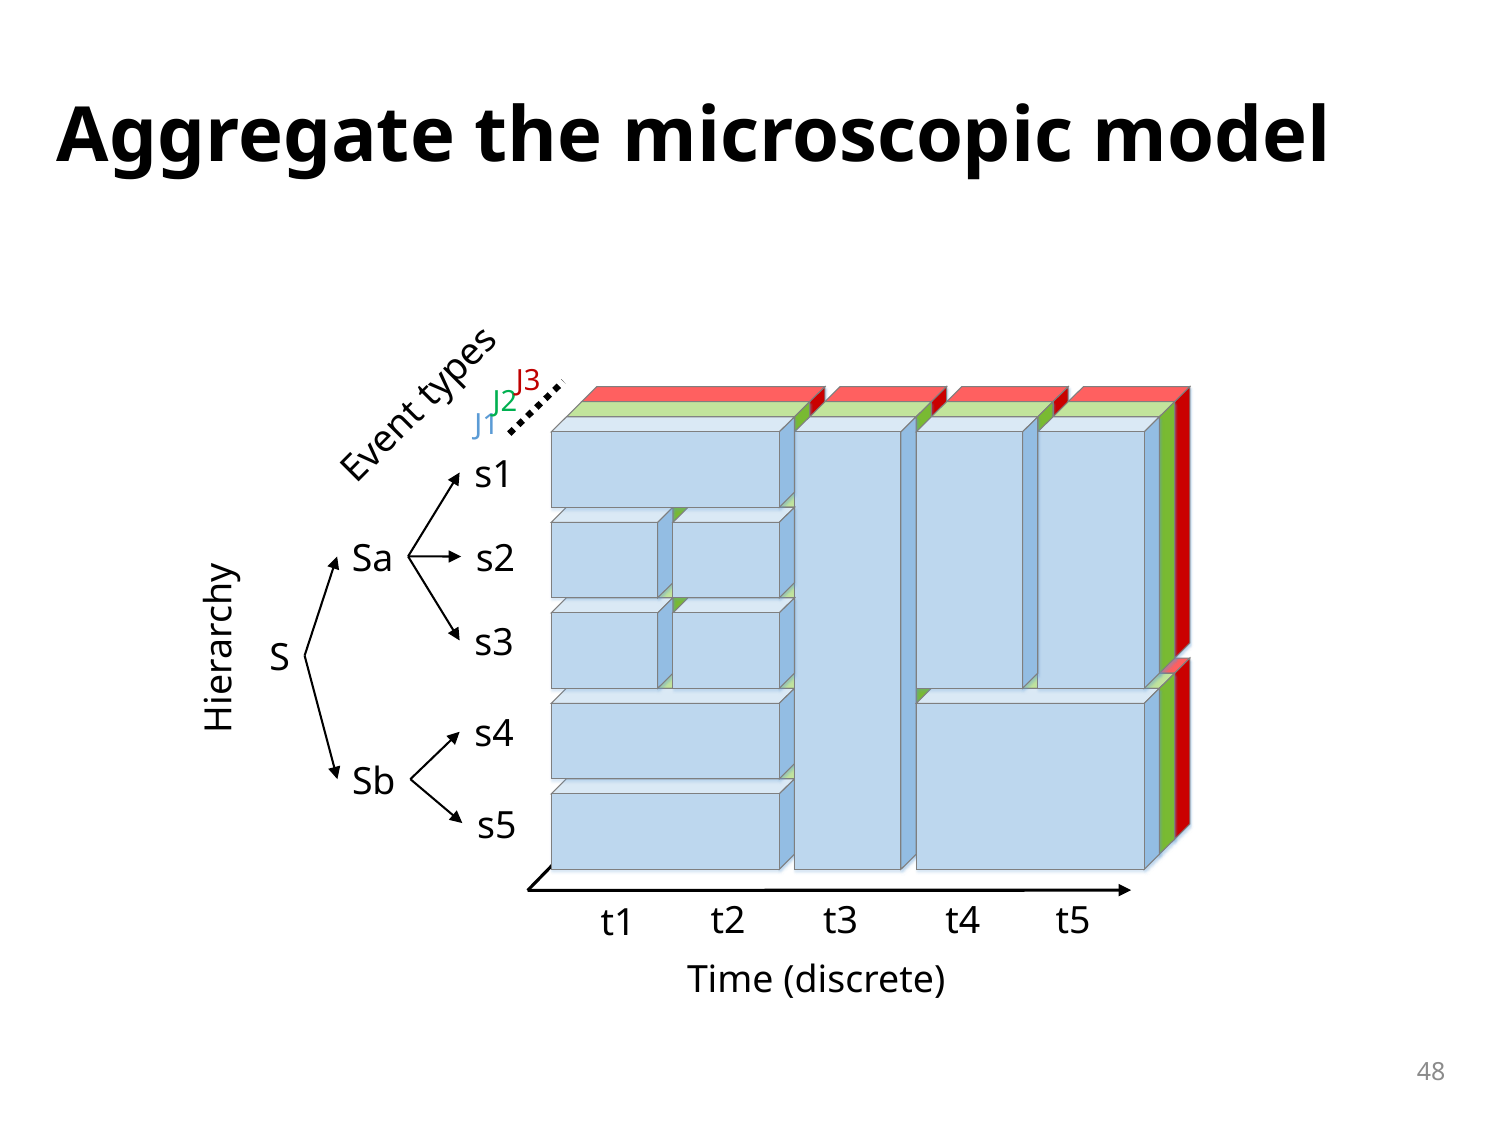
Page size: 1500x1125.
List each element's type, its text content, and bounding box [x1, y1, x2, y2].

text_box J2 [477, 374, 509, 425]
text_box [527, 797, 618, 890]
text_box J3 [501, 354, 556, 404]
text_box J1 [459, 398, 514, 442]
text_box t1 [585, 891, 651, 950]
text_box Event types [336, 299, 521, 442]
slide_number 48 [1059, 1042, 1461, 1103]
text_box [186, 442, 529, 852]
text_box t5 [1040, 891, 1106, 949]
text_box t4 [930, 891, 996, 949]
title Aggregate the microscopic model [41, 59, 1461, 215]
text_box t3 [808, 891, 873, 948]
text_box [509, 381, 564, 434]
text_box t2 [695, 891, 761, 948]
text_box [543, 382, 1199, 882]
text_box Time (discrete) [672, 948, 970, 1008]
